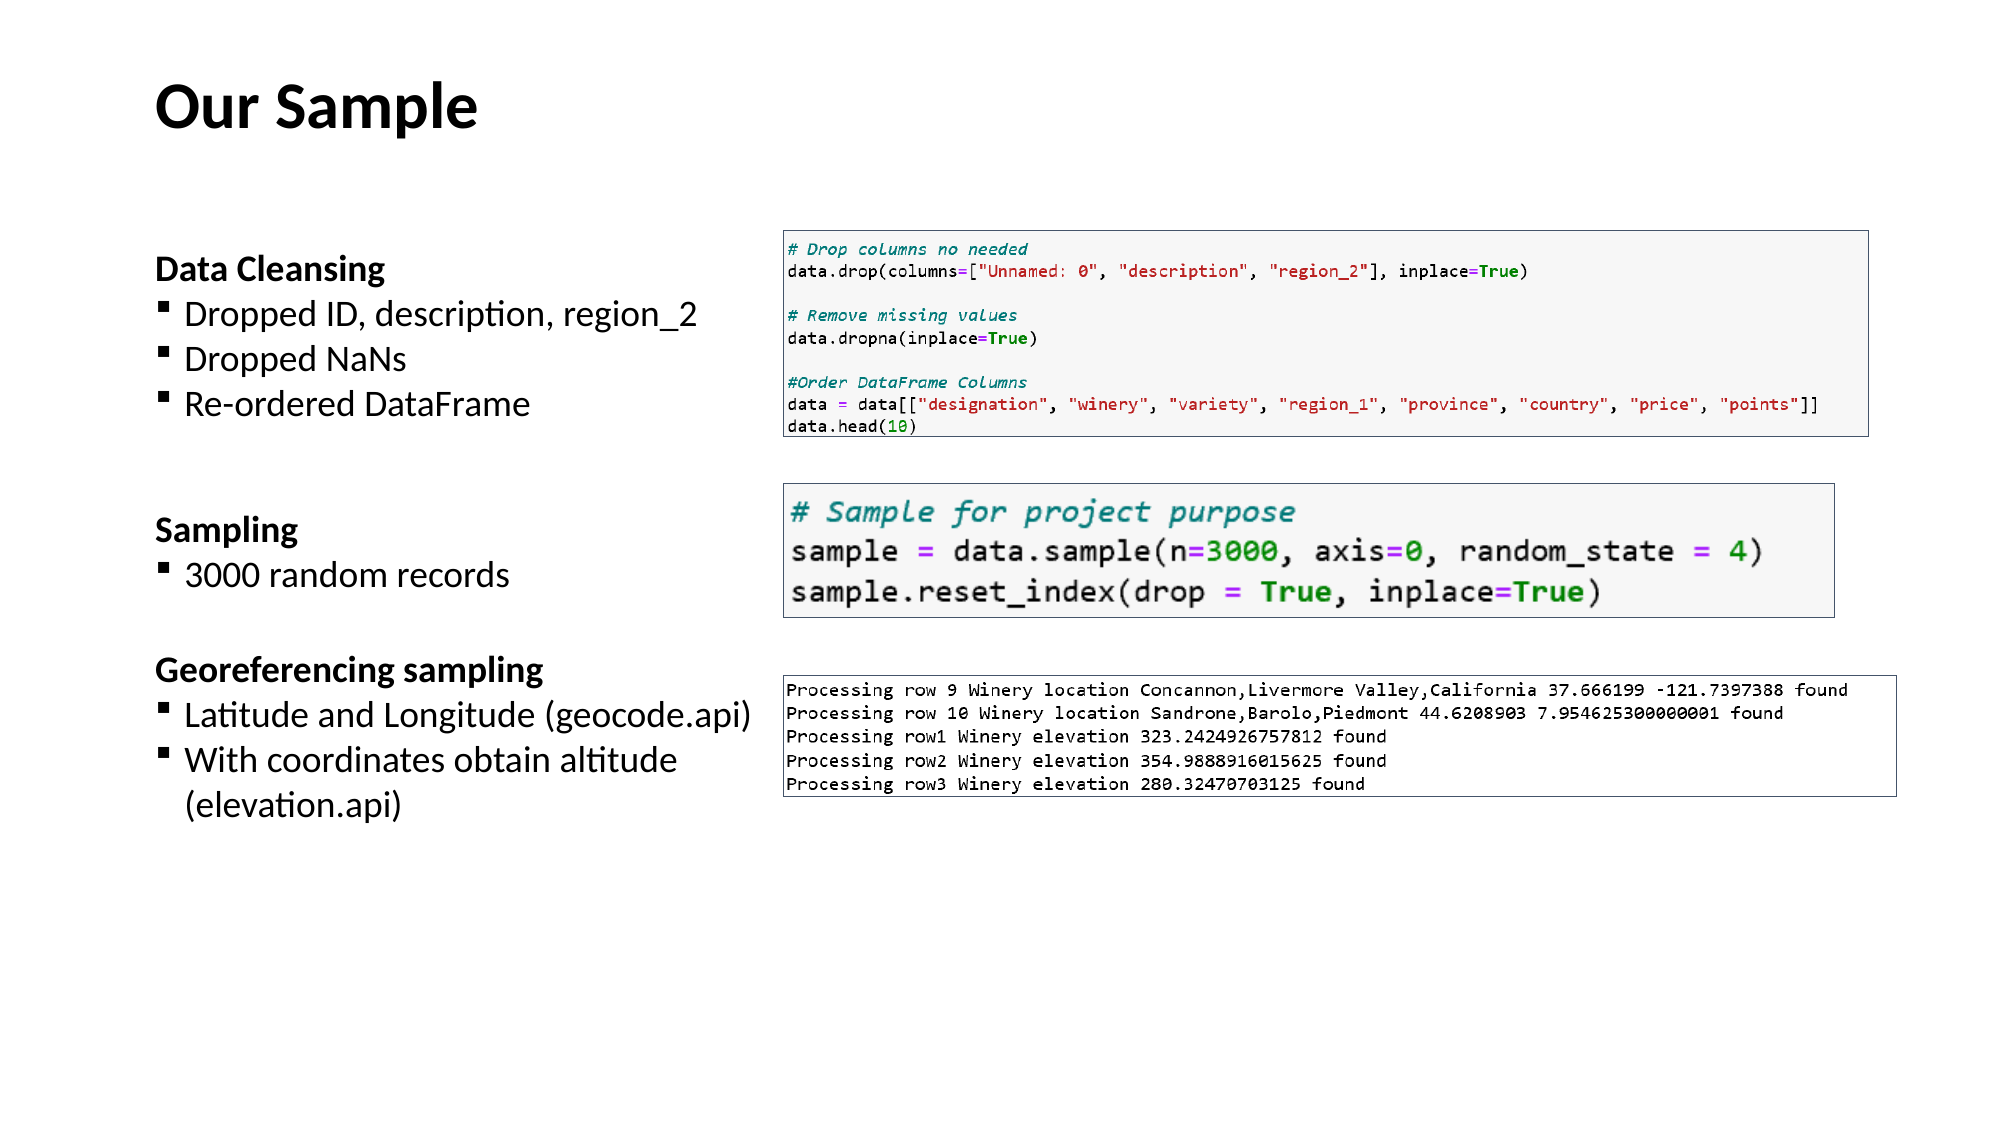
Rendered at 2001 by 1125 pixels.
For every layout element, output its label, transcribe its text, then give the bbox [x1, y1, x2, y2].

picture [783, 675, 1897, 797]
text_box Sampling 3000 random records [140, 497, 783, 603]
picture [783, 483, 1835, 618]
text_box Data Cleansing Dropped ID, description, region_2 Dropped NaNs Re-ordered DataFrame [140, 236, 783, 432]
text_box Our Sample [140, 54, 1141, 150]
text_box Georeferencing sampling Latitude and Longitude (geocode.api) With coordinates obtain altitude (elevation.api) [140, 637, 880, 833]
picture [783, 230, 1869, 437]
